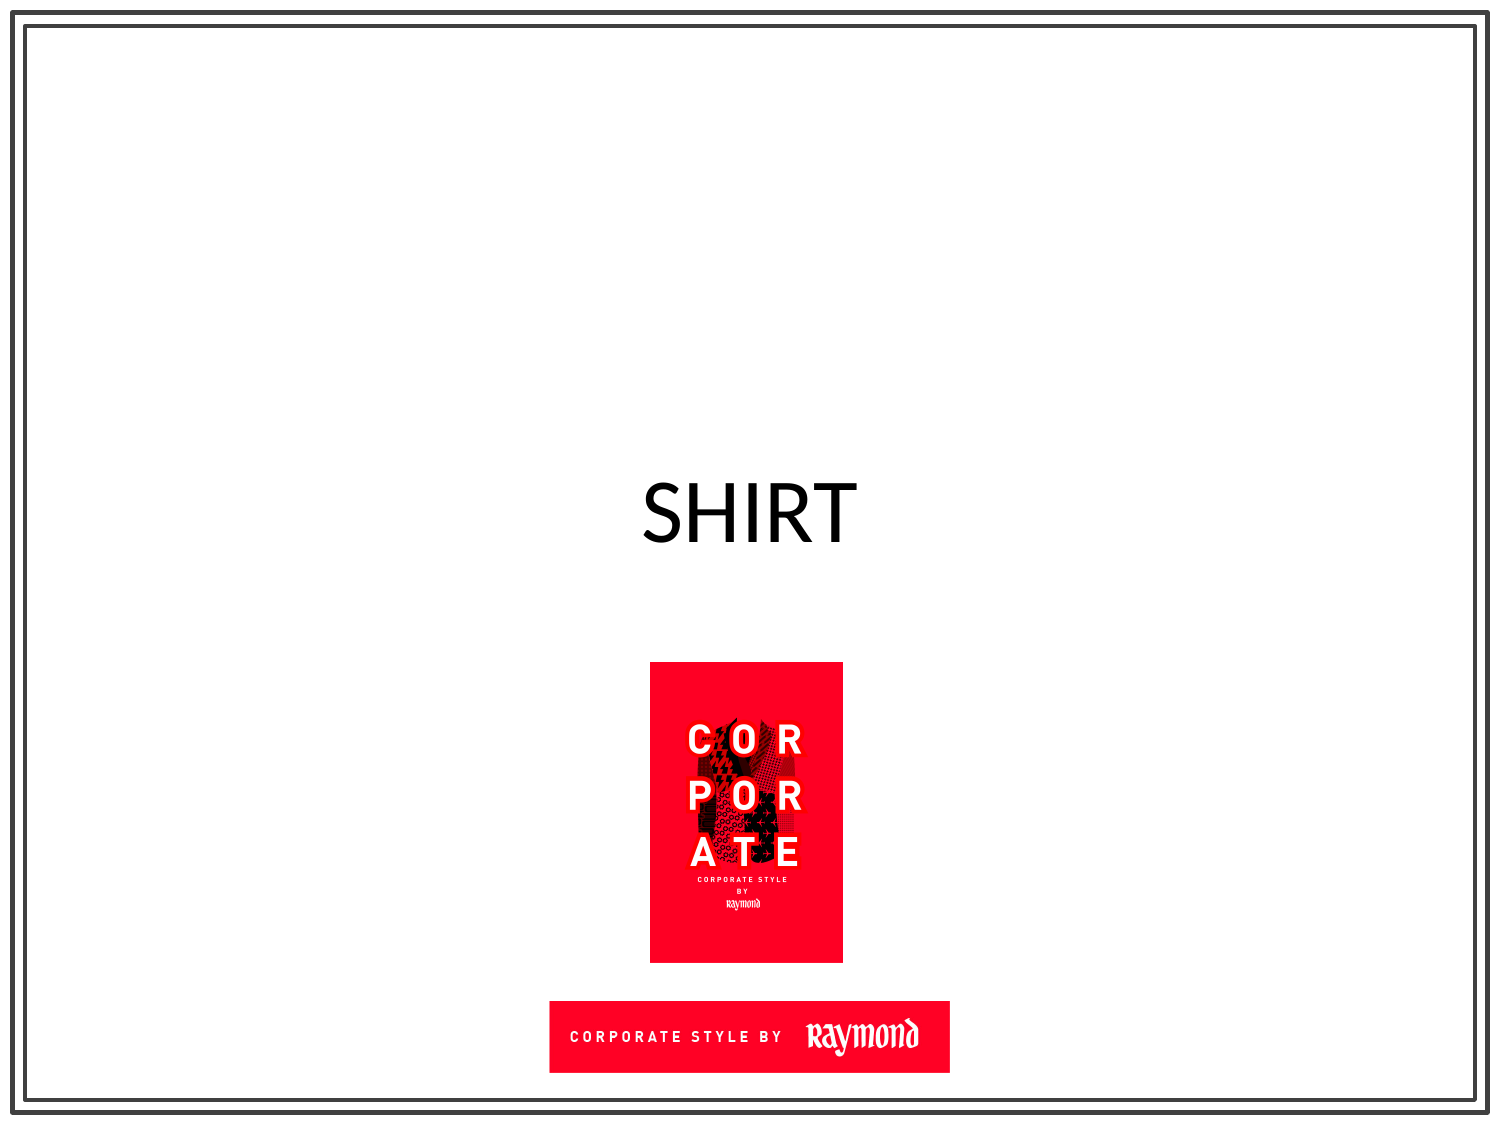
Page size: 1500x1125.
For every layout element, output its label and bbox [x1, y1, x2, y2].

text_box [10, 10, 1490, 1115]
text_box [23, 24, 1477, 1102]
text_box [549, 662, 951, 1074]
